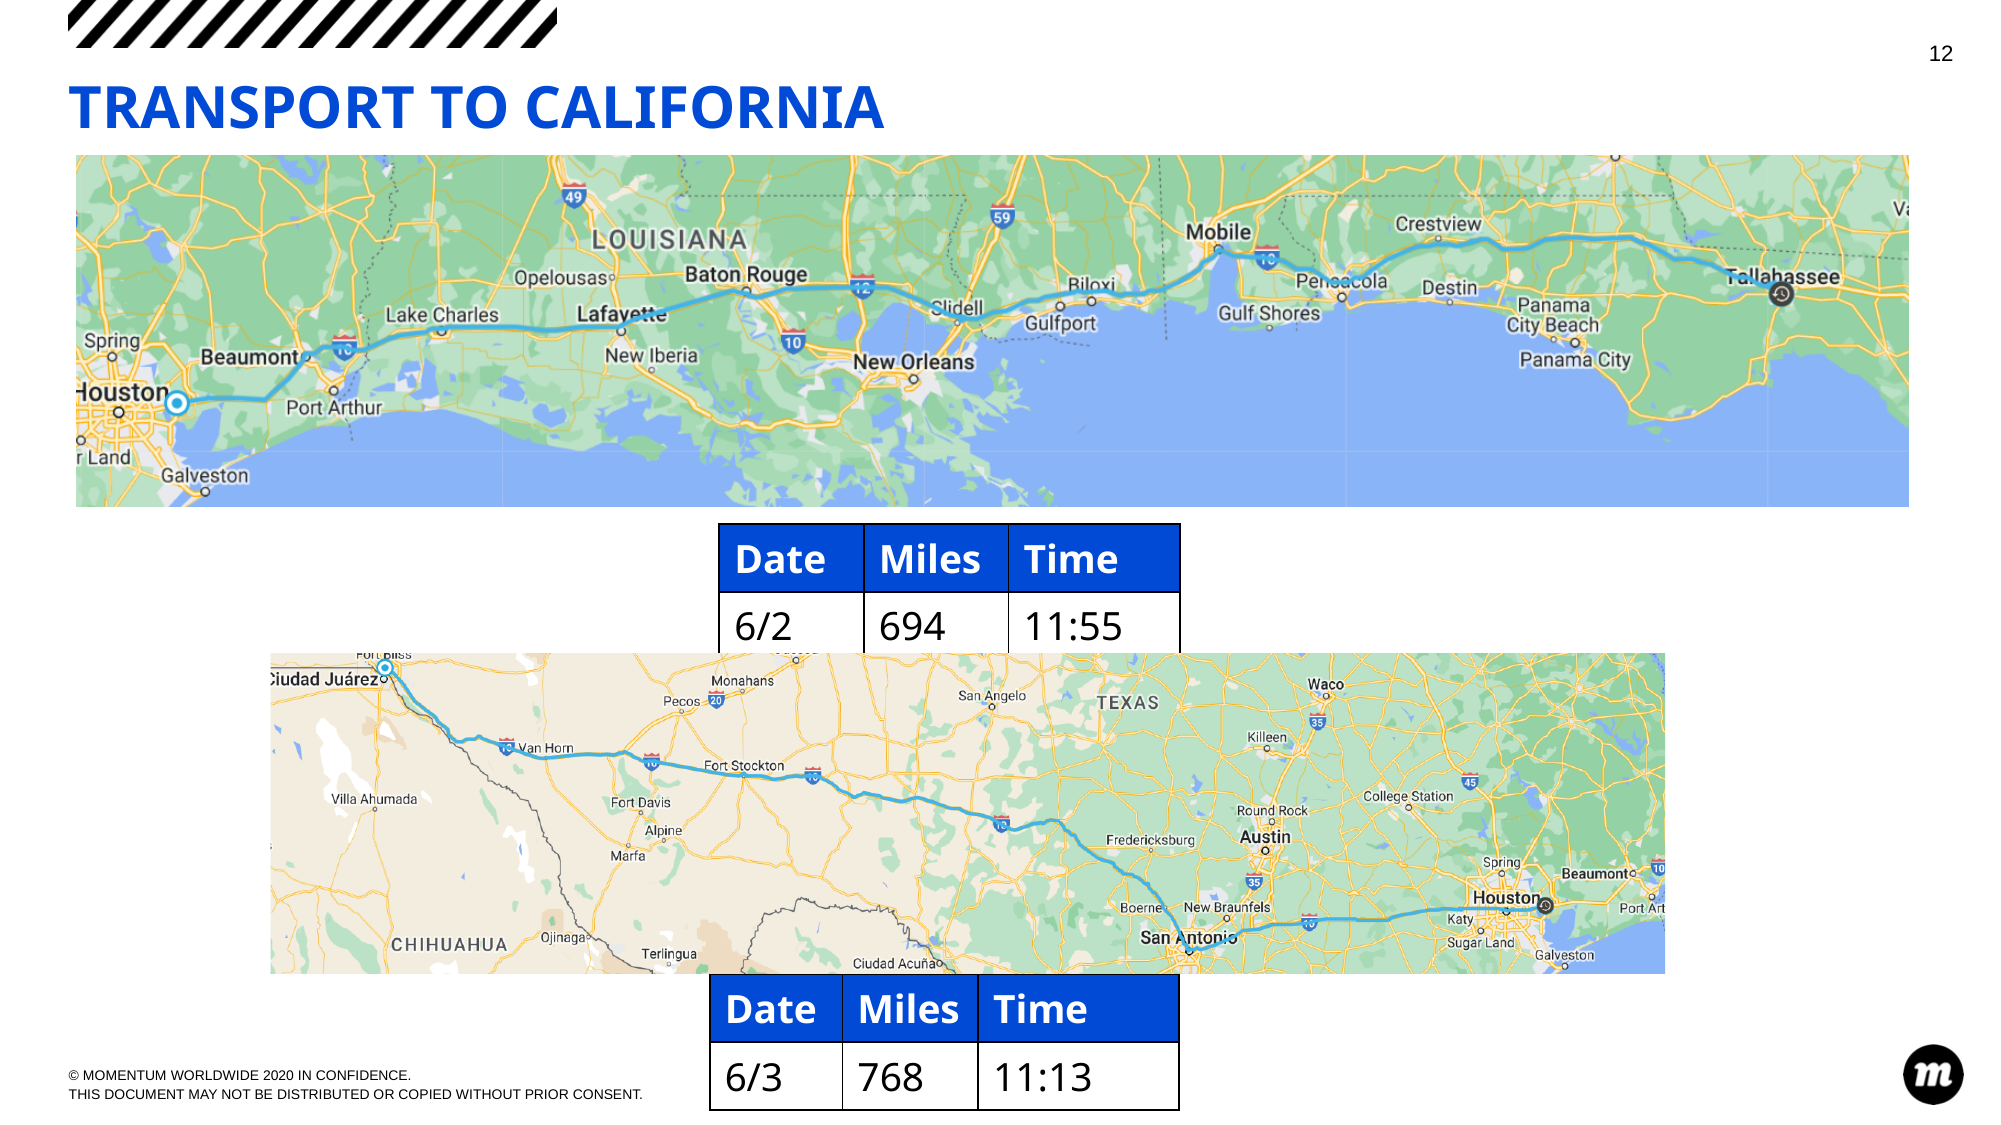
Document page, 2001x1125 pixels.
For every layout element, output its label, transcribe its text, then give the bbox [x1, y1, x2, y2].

picture [76, 154, 1909, 507]
table_cell 11:55 [1009, 593, 1179, 651]
table_header Miles [843, 983, 977, 1041]
table_cell 694 [865, 593, 1008, 651]
table_header Date [711, 983, 842, 1041]
table_cell 11:13 [979, 1043, 1178, 1109]
table_cell 768 [843, 1043, 977, 1109]
table_header Time [979, 983, 1178, 1041]
title TRANSPORT TO CALIFORNIA [68, 81, 1932, 232]
table_header Date [720, 525, 863, 591]
slide_number 12 [1518, 22, 1969, 83]
table_cell 6/2 [720, 593, 863, 651]
picture [1903, 1044, 1964, 1105]
table_header Time [1009, 525, 1179, 591]
table_cell 6/3 [711, 1043, 842, 1109]
table_header Miles [865, 525, 1008, 591]
picture [270, 652, 1666, 974]
picture [68, 0, 557, 48]
